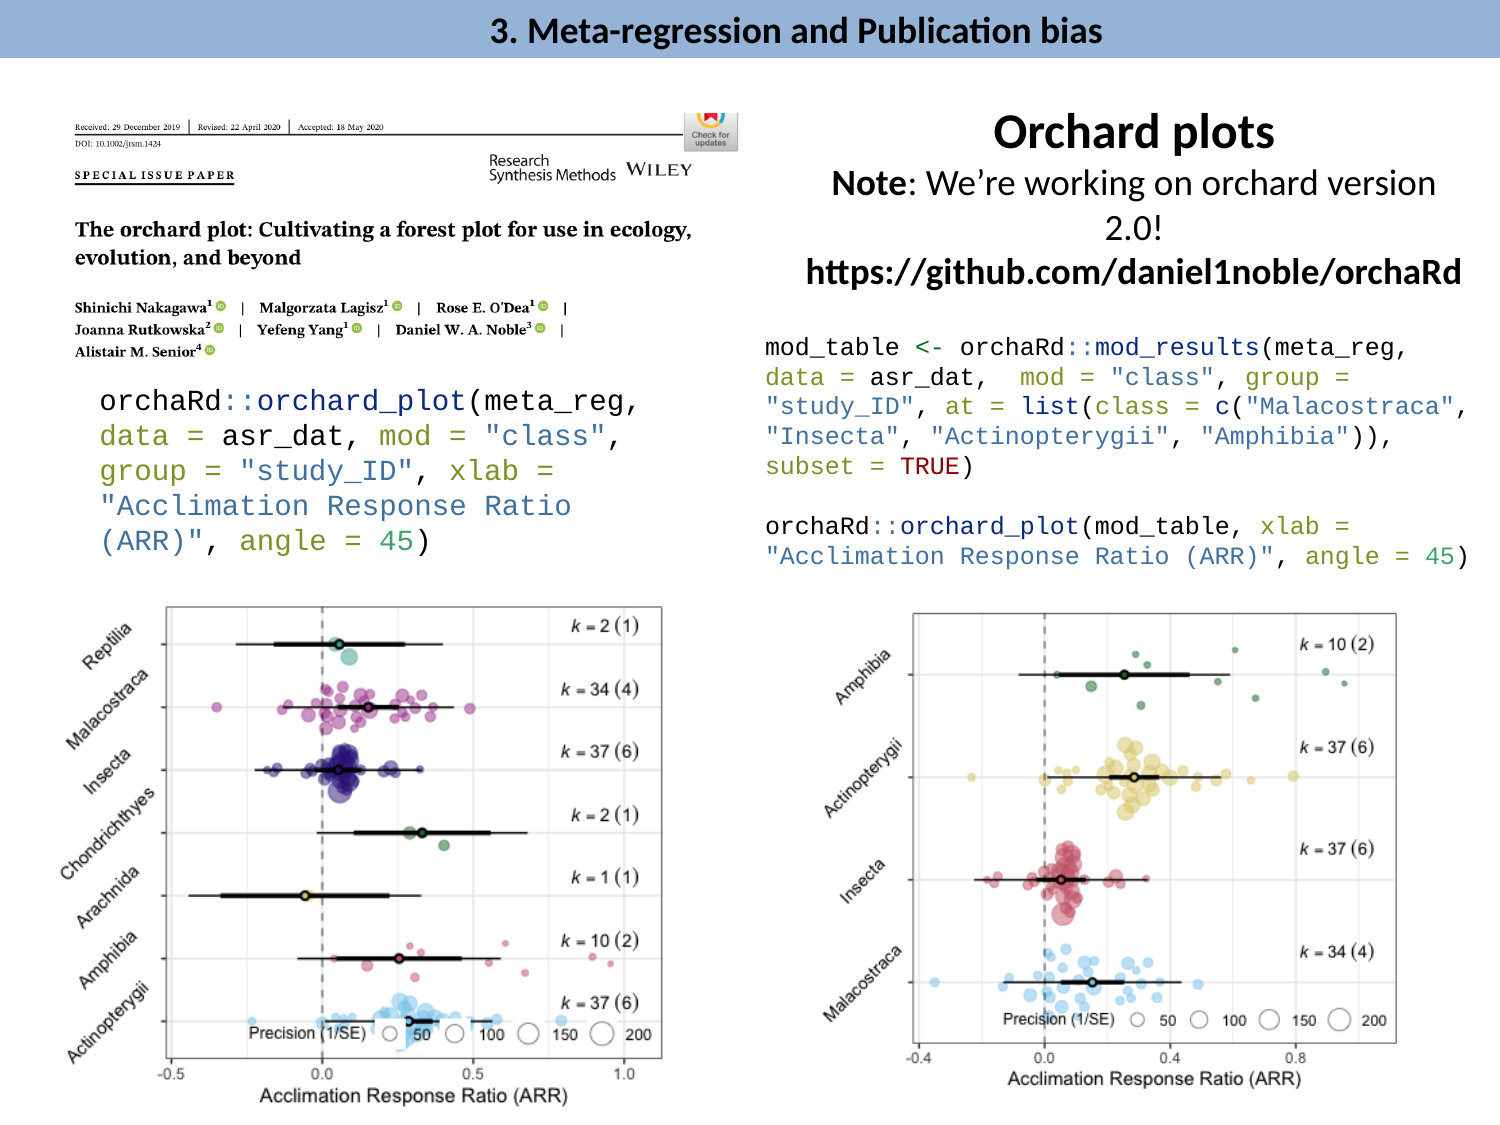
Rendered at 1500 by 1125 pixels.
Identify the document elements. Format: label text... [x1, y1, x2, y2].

title Orchard plots Note: We’re working on orchard version 2.0! https://github.com/daniel1noble/orchaRd [786, 71, 1483, 300]
picture [23, 596, 672, 1116]
list orchaRd::orchard_plot(meta_reg, data = asr_dat, mod = "class", group = "study_ID", xlab = "Acclimation Response Ratio (ARR)", angle = 45) [84, 384, 711, 578]
picture [789, 603, 1406, 1098]
picture [63, 112, 743, 375]
text_box 3. Meta-regression and Publication bias [0, 0, 1500, 58]
text_box mod_table <- orchaRd::mod_results(meta_reg, data = asr_dat, mod = "class", group = "study_ID", at = list(class = c("Malacostraca", "Insecta", "Actinopterygii", "Amphibia")), subset = TRUE) orchaRd::orchard_plot(mod_table, xlab = "Acclimation Response Ratio (ARR)", angle = 45) [749, 322, 1500, 778]
